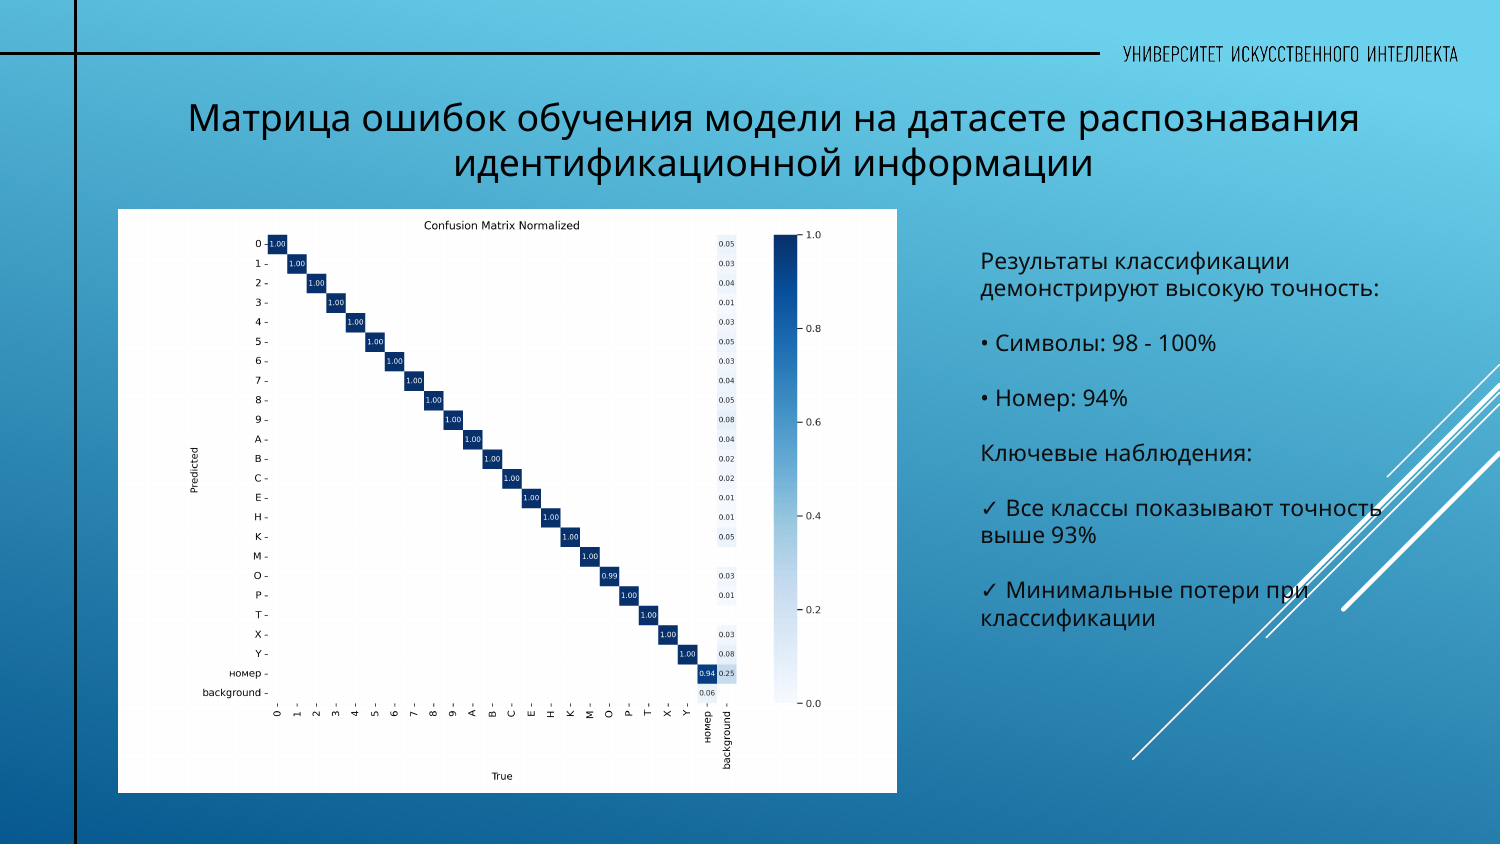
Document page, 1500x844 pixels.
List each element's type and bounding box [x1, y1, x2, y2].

picture [118, 209, 897, 794]
text_box [0, 0, 1458, 844]
